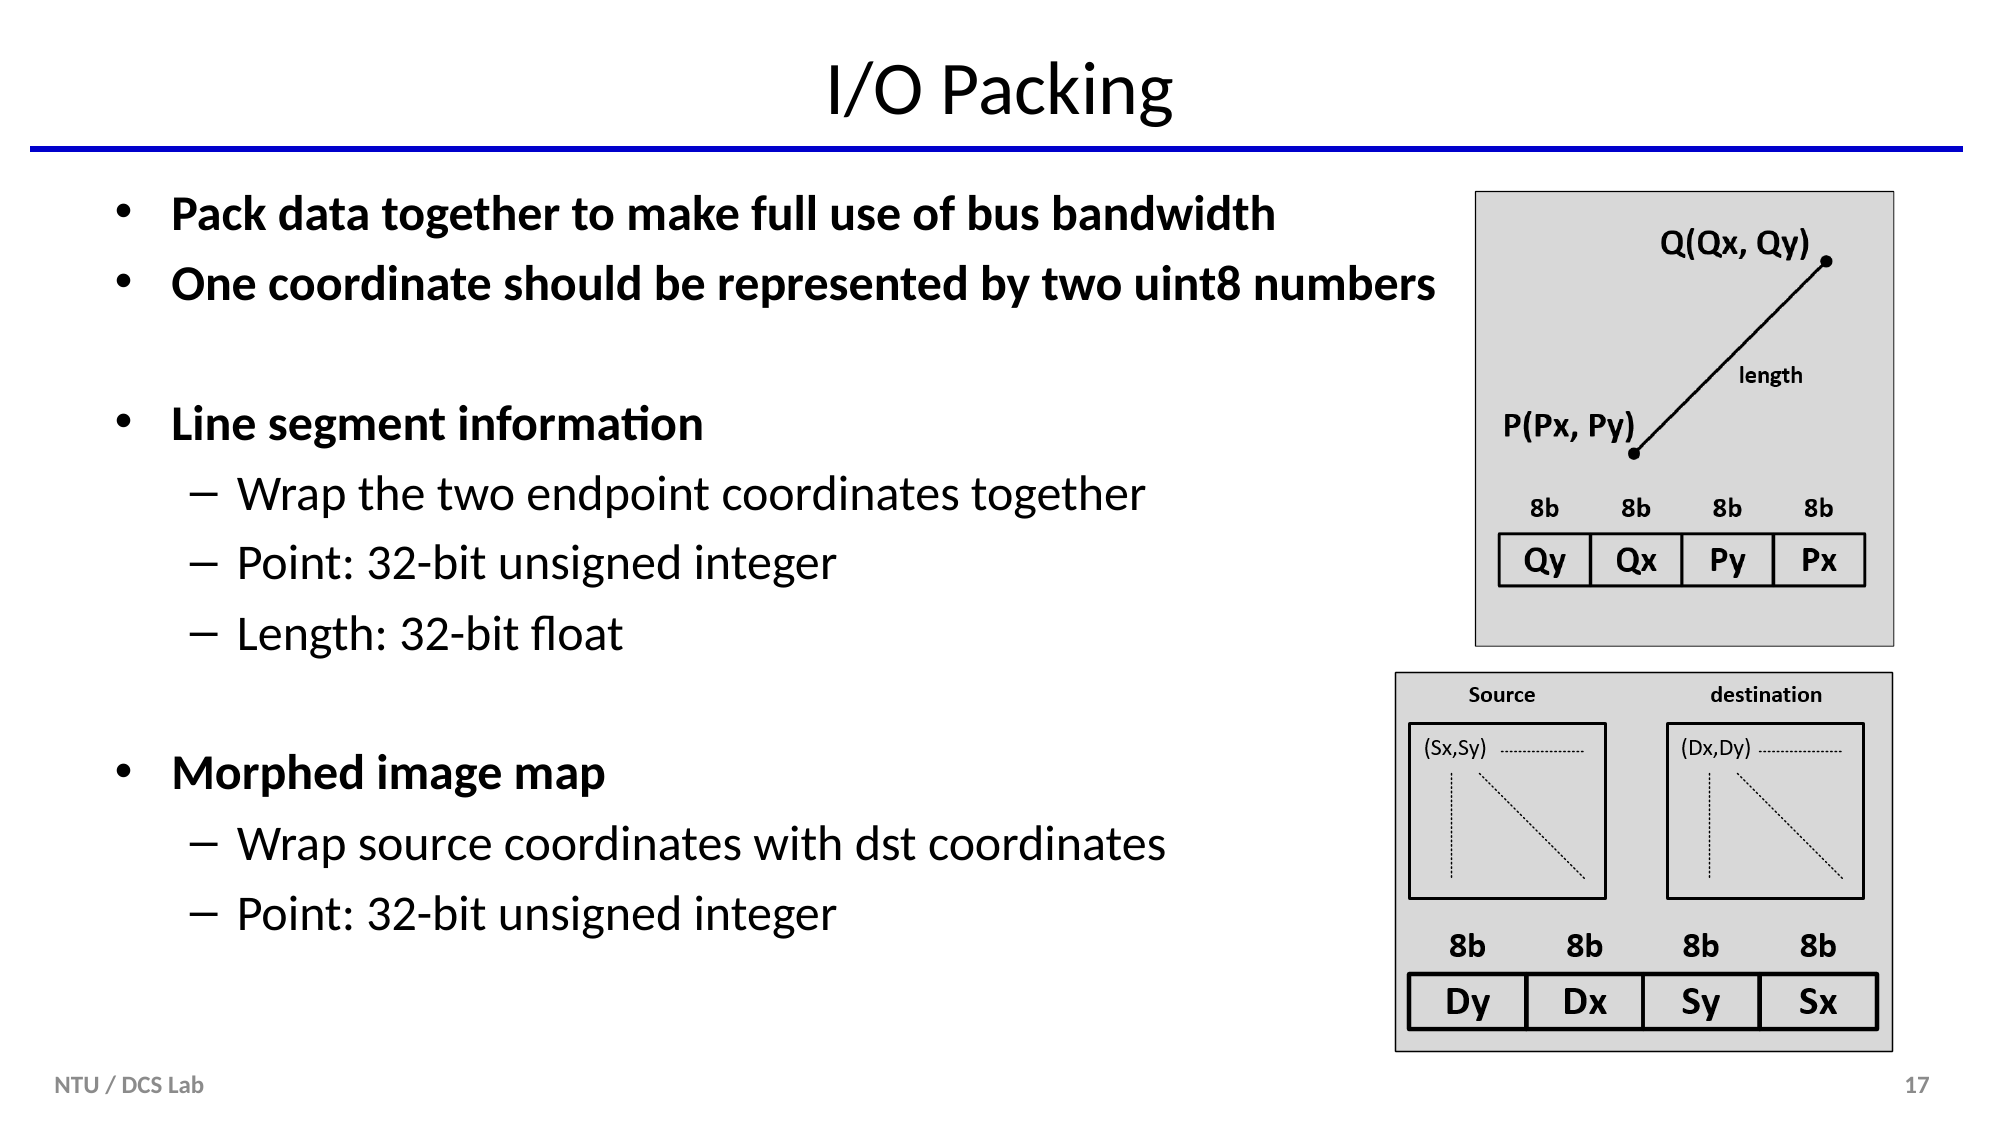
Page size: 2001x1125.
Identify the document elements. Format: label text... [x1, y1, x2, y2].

picture [1388, 663, 1901, 1057]
list Pack data together to make full use of bus bandwidth One coordinate should be represented by two uint8 numbers Line segment information Wrap the two endpoint coordinates together Point: 32-bit unsigned integer Length: 32-bit float Morphed image map Wrap source coordinates with dst coordinates Point: 32-bit unsigned integer [99, 172, 1900, 1047]
footer NTU / DCS Lab [39, 1042, 673, 1125]
picture [1469, 184, 1896, 652]
slide_number 17 [1433, 1042, 1945, 1125]
title I/O Packing [99, 30, 1900, 138]
